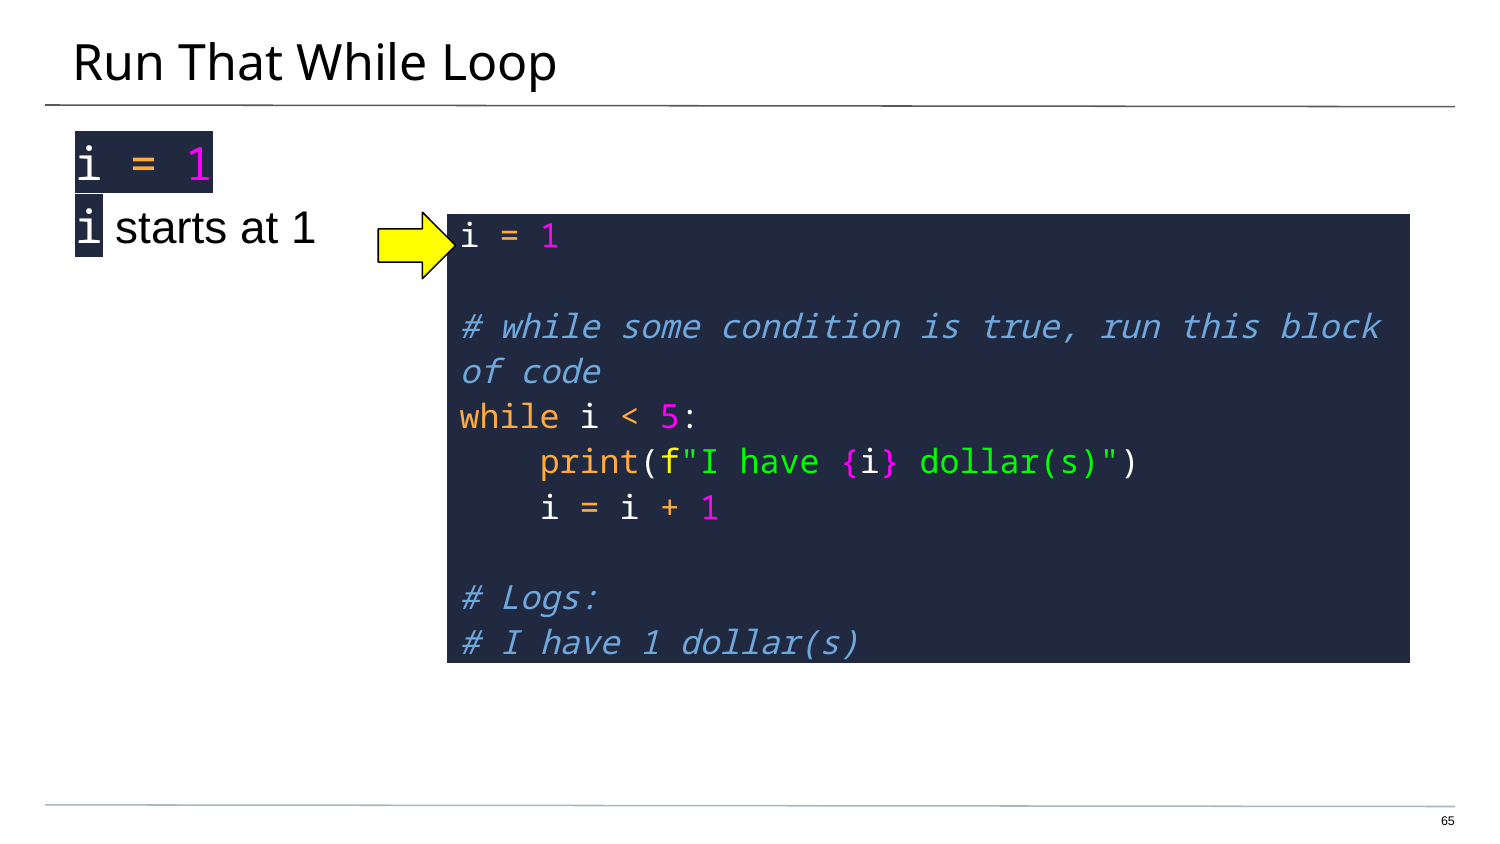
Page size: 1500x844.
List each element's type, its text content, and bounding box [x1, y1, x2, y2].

title Run That While Loop [0, 0, 1500, 88]
subtitle i = 1 i starts at 1 [0, 110, 1500, 171]
slide_number 65 [1412, 813, 1455, 831]
text_box [378, 212, 456, 279]
table_header i = 1 # while some condition is true, run this block of code while i < 5: print(f"I have {i} dollar(s)") i = i + 1 # Logs: # I have 1 dollar(s) [447, 214, 1410, 663]
